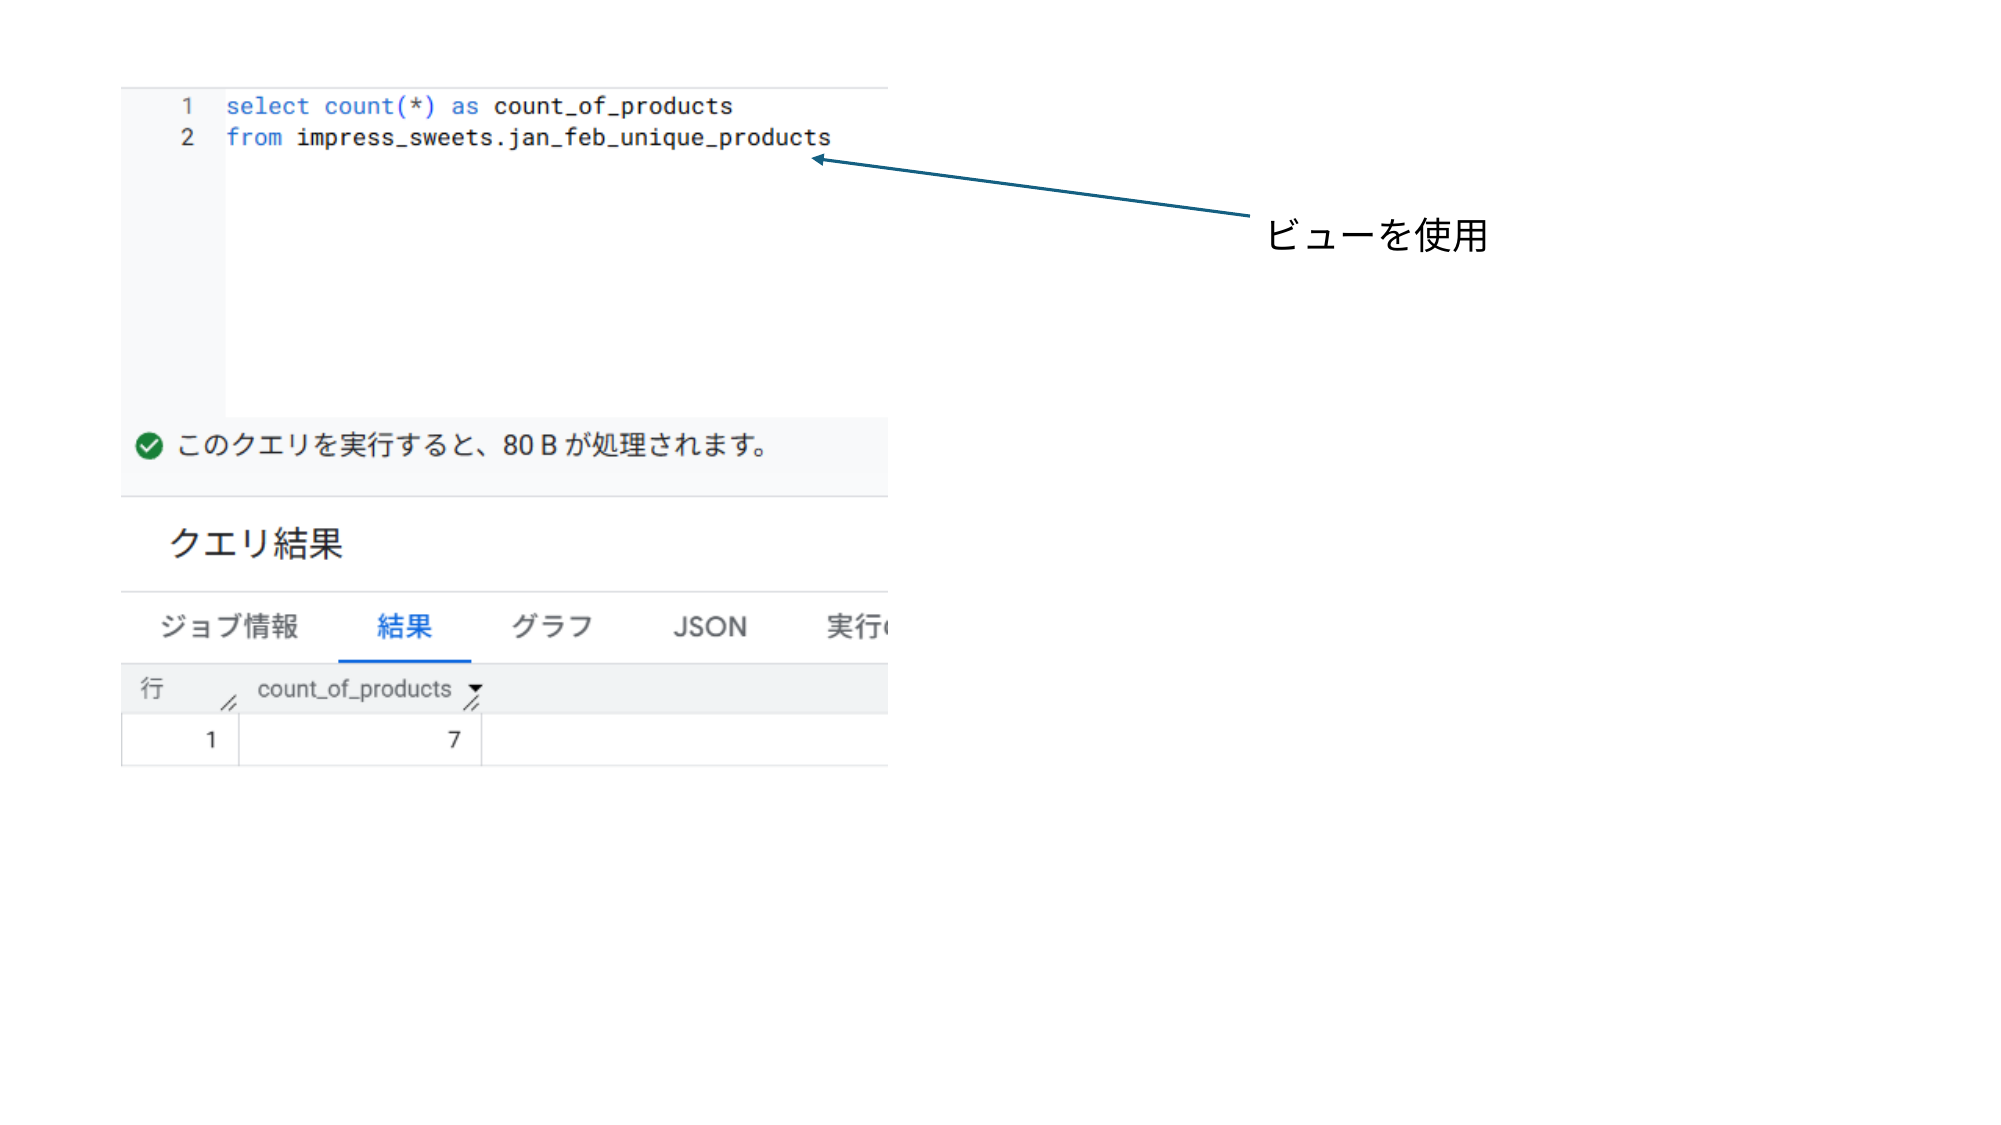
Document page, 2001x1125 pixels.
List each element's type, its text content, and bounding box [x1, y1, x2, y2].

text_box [810, 157, 1251, 217]
picture [121, 85, 889, 769]
text_box ビューを使用 [1250, 204, 1604, 265]
